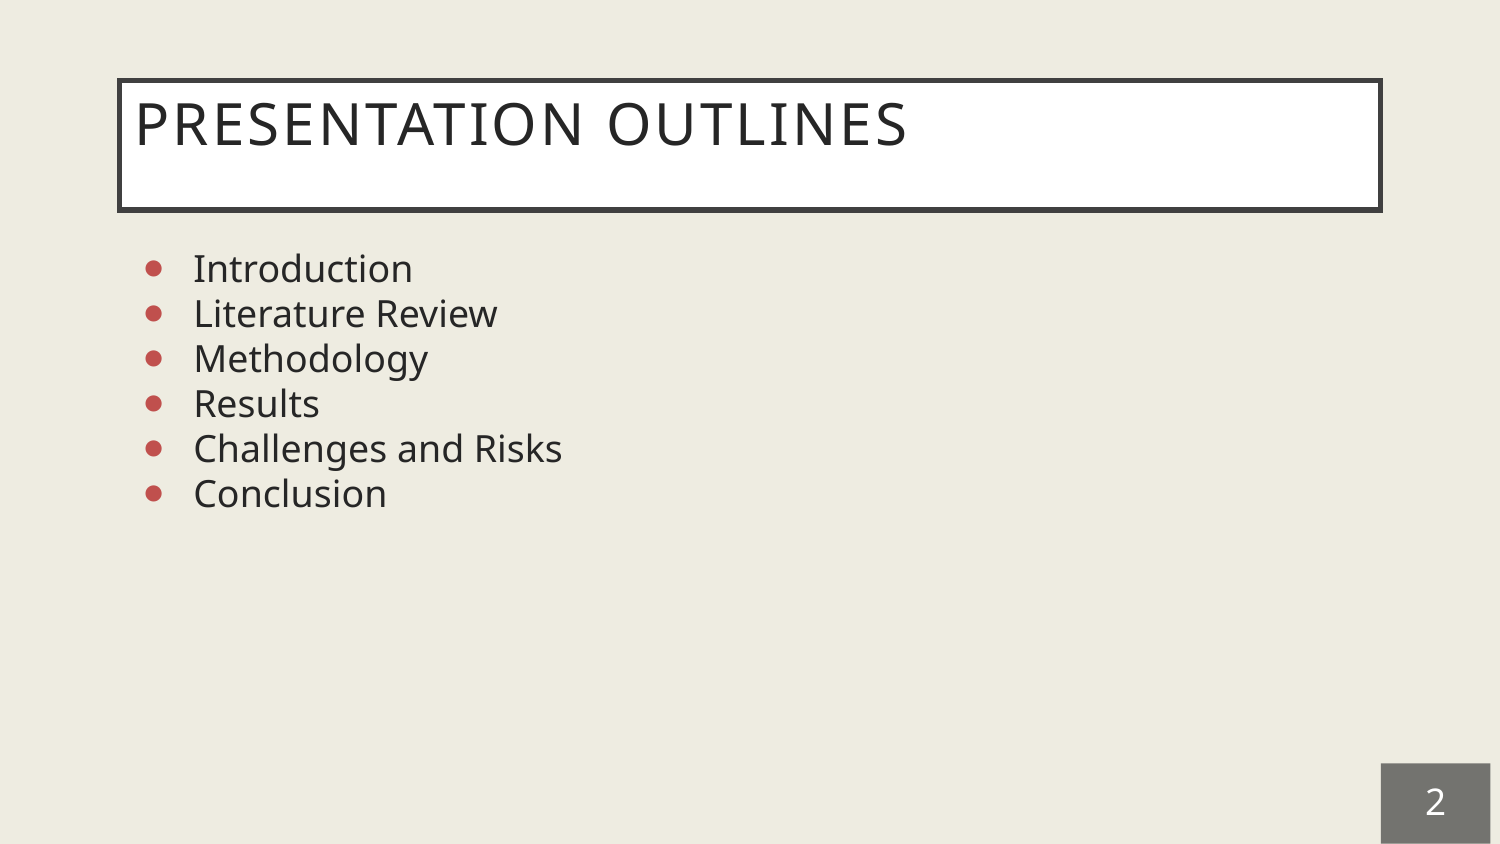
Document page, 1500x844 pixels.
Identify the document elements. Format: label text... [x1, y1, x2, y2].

title Presentation Outlines [117, 78, 1383, 213]
slide_number 2 [1380, 763, 1491, 844]
list Introduction Literature Review Methodology Results Challenges and Risks Conclusion [103, 229, 1365, 609]
